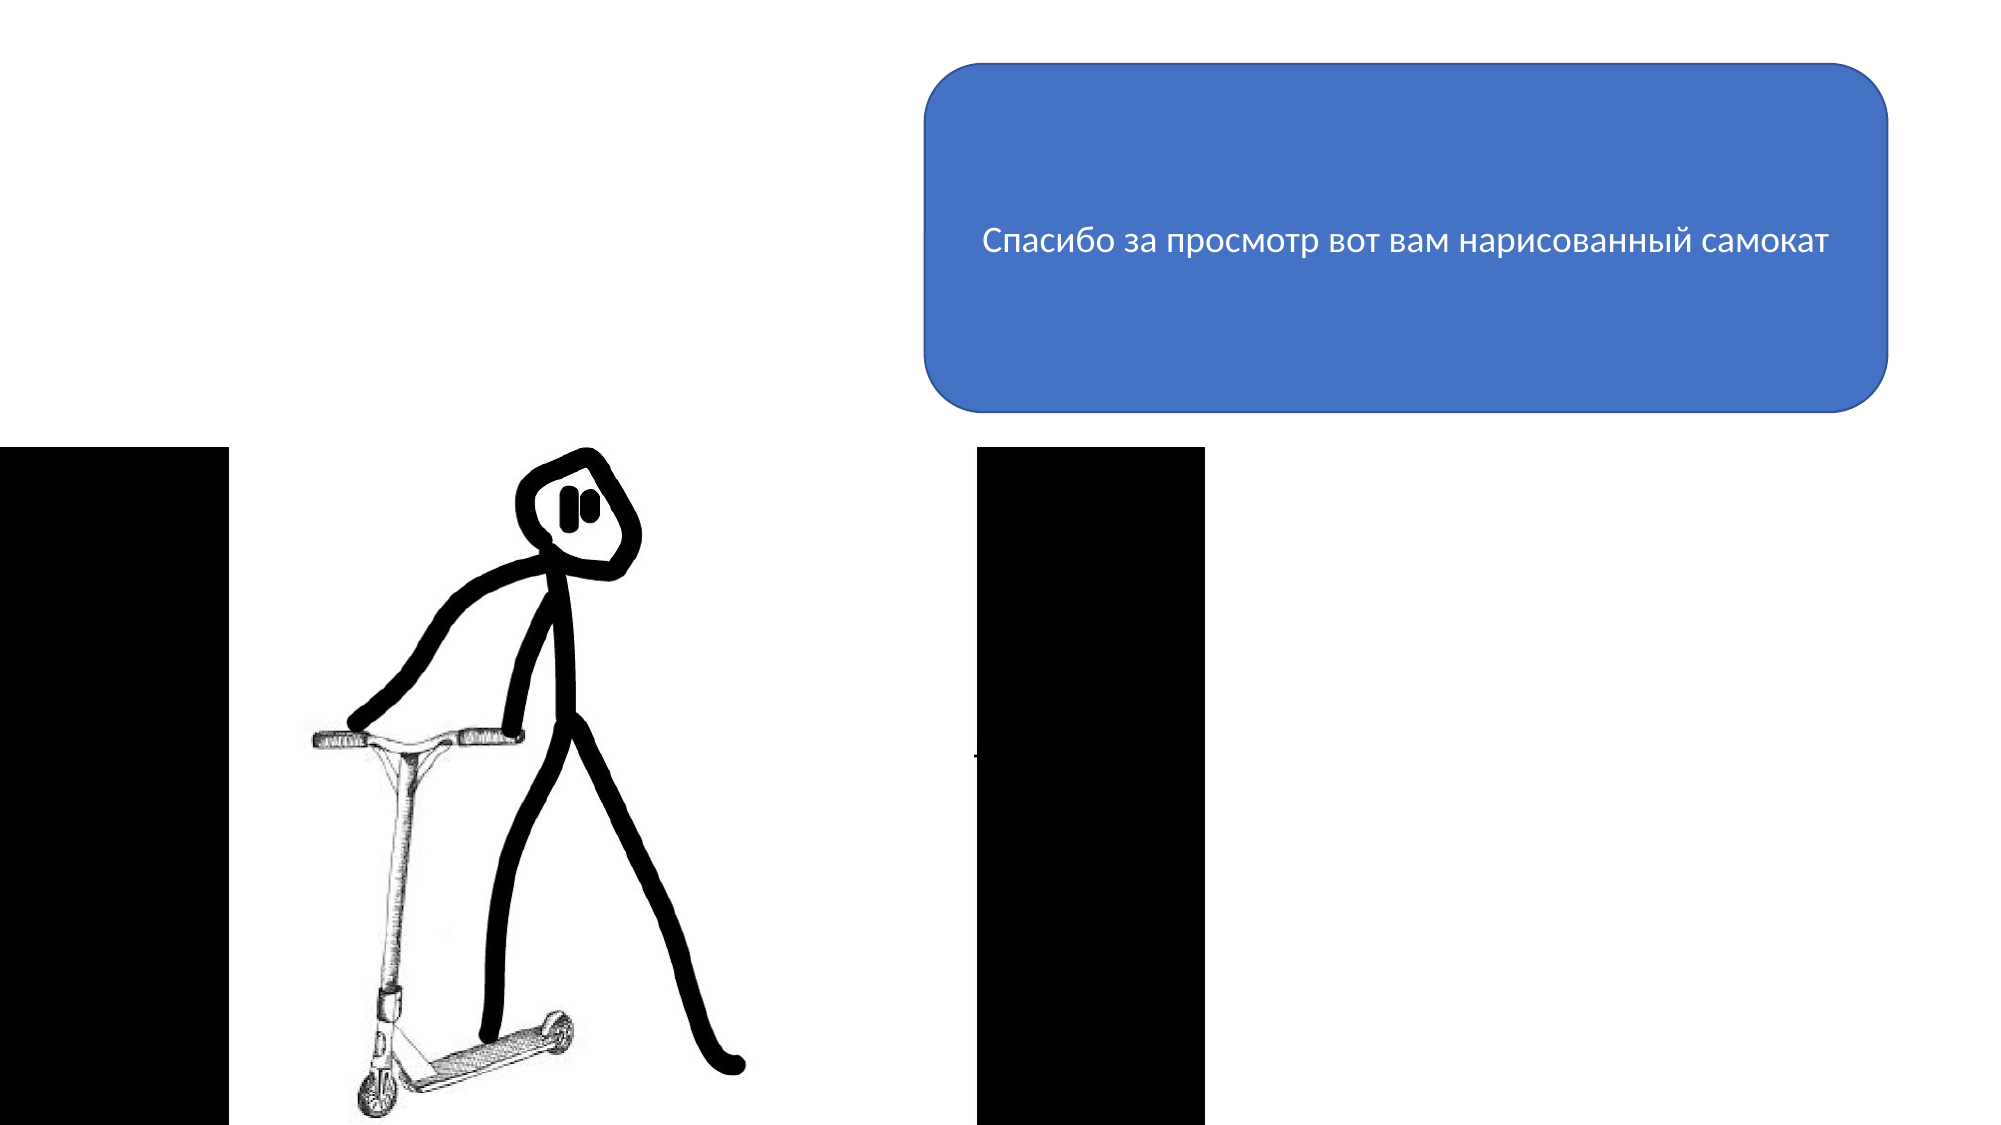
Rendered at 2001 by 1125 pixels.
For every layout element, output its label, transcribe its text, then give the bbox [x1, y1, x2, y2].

text_box Спасибо за просмотр вот вам нарисованный самокат [923, 62, 1889, 414]
picture [0, 447, 1205, 1125]
